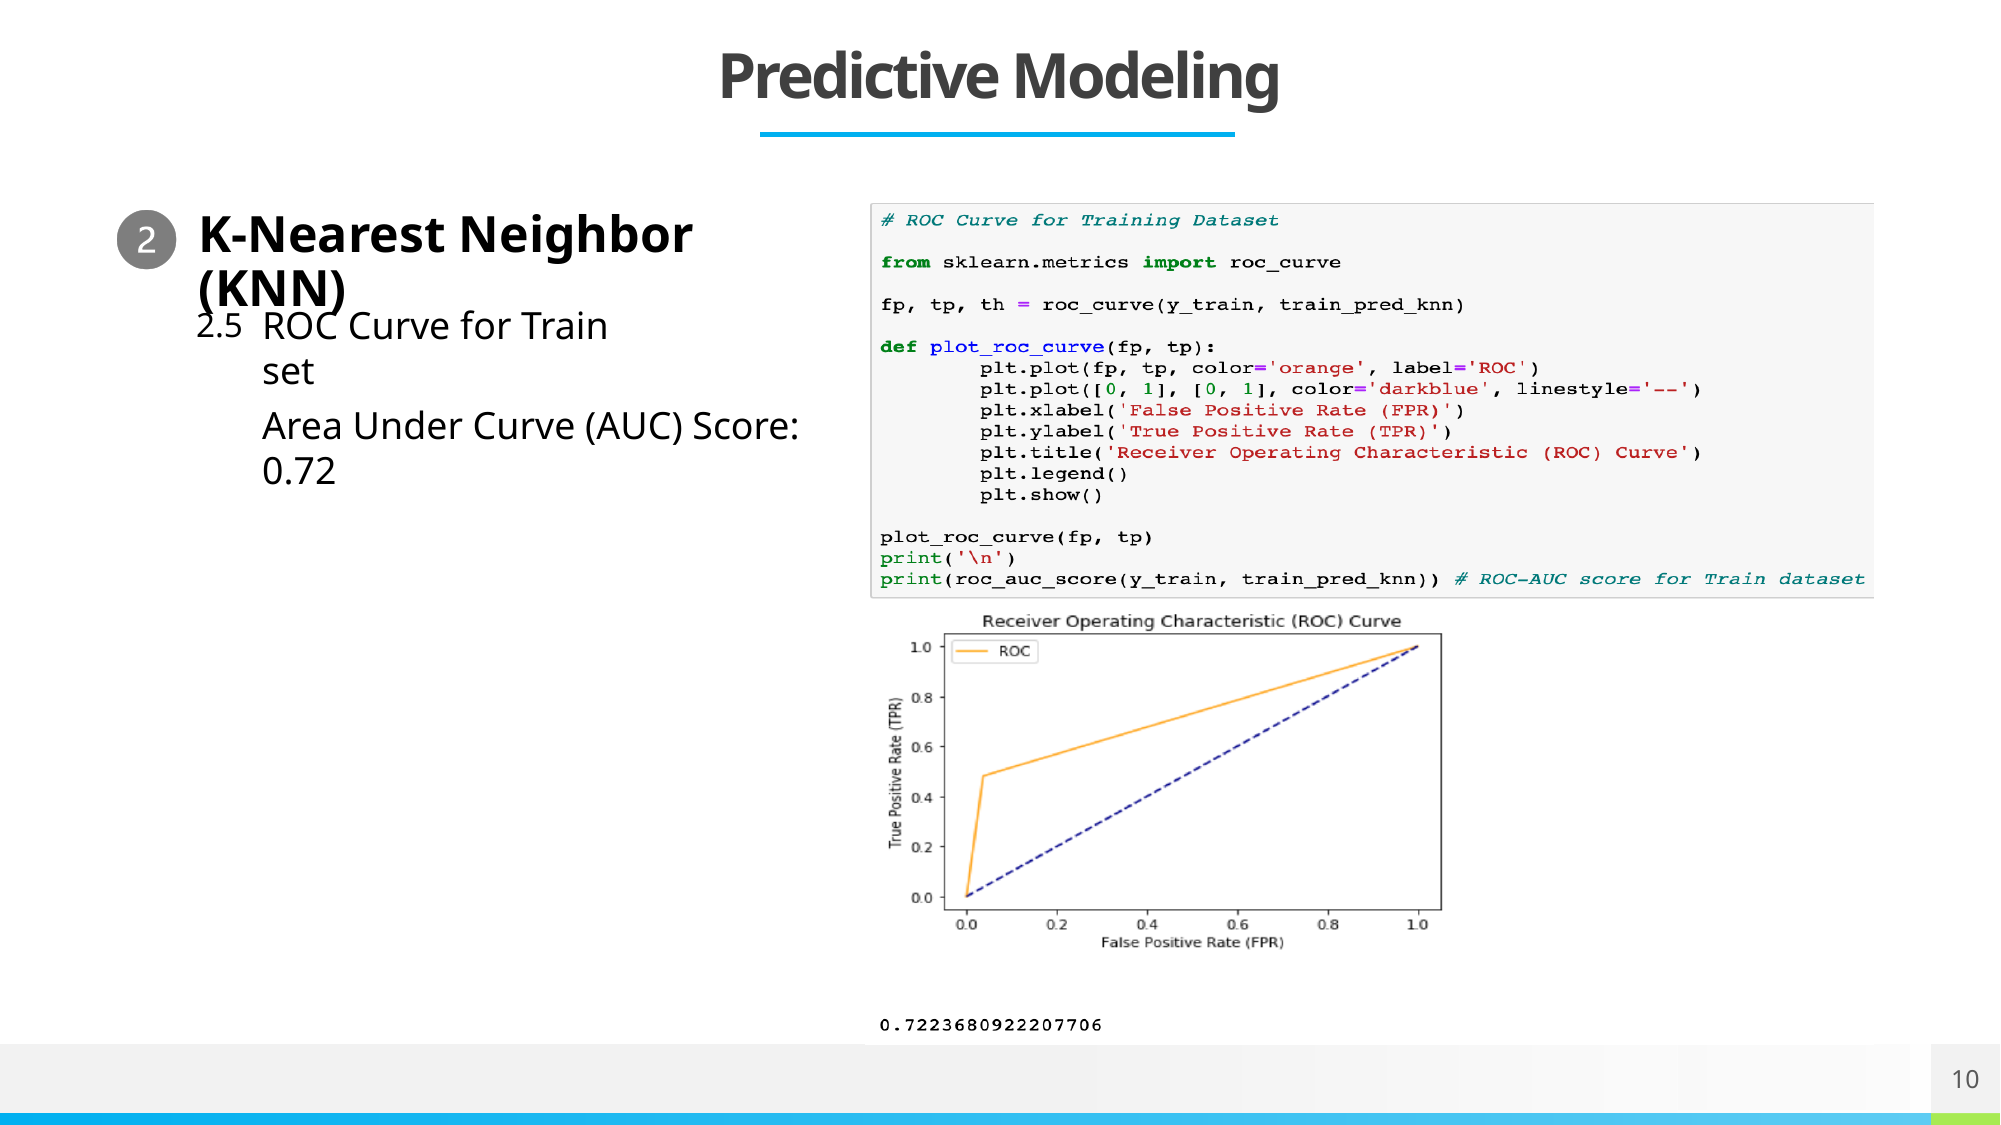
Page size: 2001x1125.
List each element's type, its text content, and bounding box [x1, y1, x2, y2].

title Predictive Modeling [699, 44, 1301, 115]
picture [109, 202, 184, 277]
text_box Area Under Curve (AUC) Score: 0.72 [247, 394, 865, 500]
text_box K-Nearest Neighbor (KNN) [184, 202, 865, 274]
picture [865, 199, 1910, 1110]
text_box ROC Curve for Train set [247, 294, 670, 394]
text_box 2.5 [181, 297, 271, 352]
slide_number 10 [1931, 1044, 2000, 1114]
